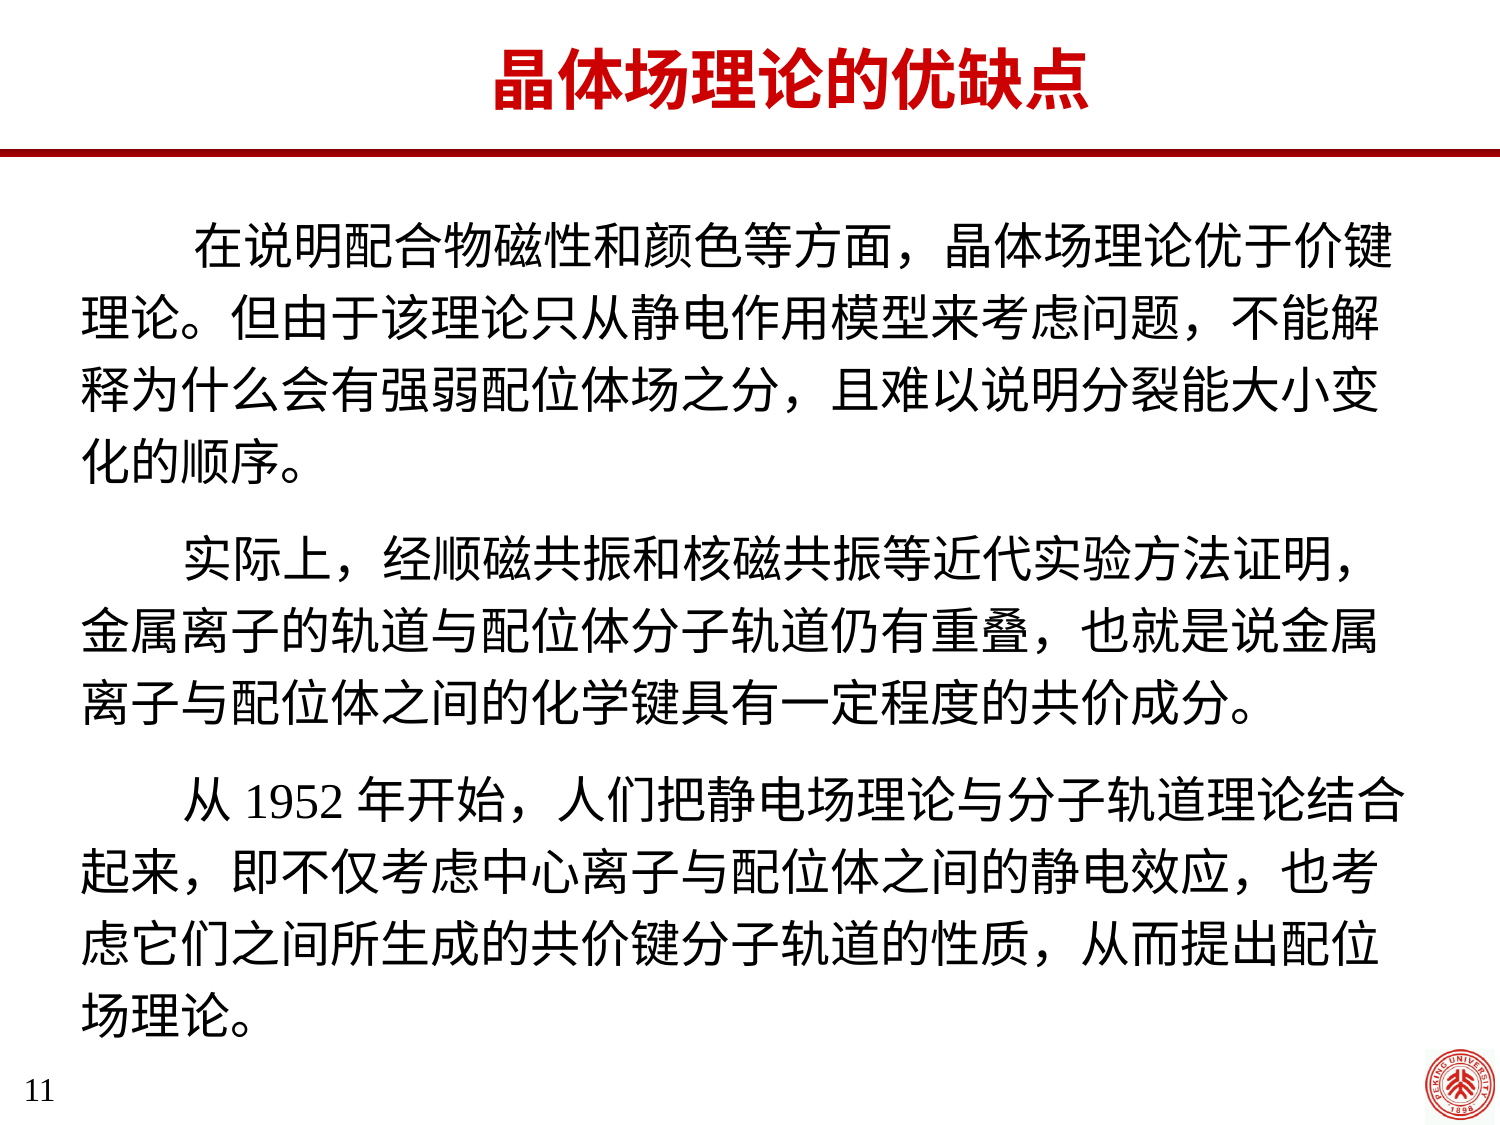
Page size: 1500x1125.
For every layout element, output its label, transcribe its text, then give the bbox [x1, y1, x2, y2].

picture [1425, 1049, 1495, 1125]
text_box 晶体场理论的优缺点 [441, 30, 1140, 126]
text_box [0, 149, 1500, 157]
text_box 在说明配合物磁性和颜色等方面，晶体场理论优于价键理论。但由于该理论只从静电作用模型来考虑问题，不能解释为什么会有强弱配位体场之分，且难以说明分裂能大小变化的顺序。 实际上，经顺磁共振和核磁共振等近代实验方法证明，金属离子的轨道与配位体分子轨道仍有重叠，也就是说金属离子与配位体之间的化学键具有一定程度的共价成分。 从1952年开始，人们把静电场理论与分子轨道理论结合起来，即不仅考虑中心离子与配位体之间的静电效应，也考虑它们之间所生成的共价键分子轨道的性质，从而提出配位场理论。 [65, 194, 1435, 1052]
